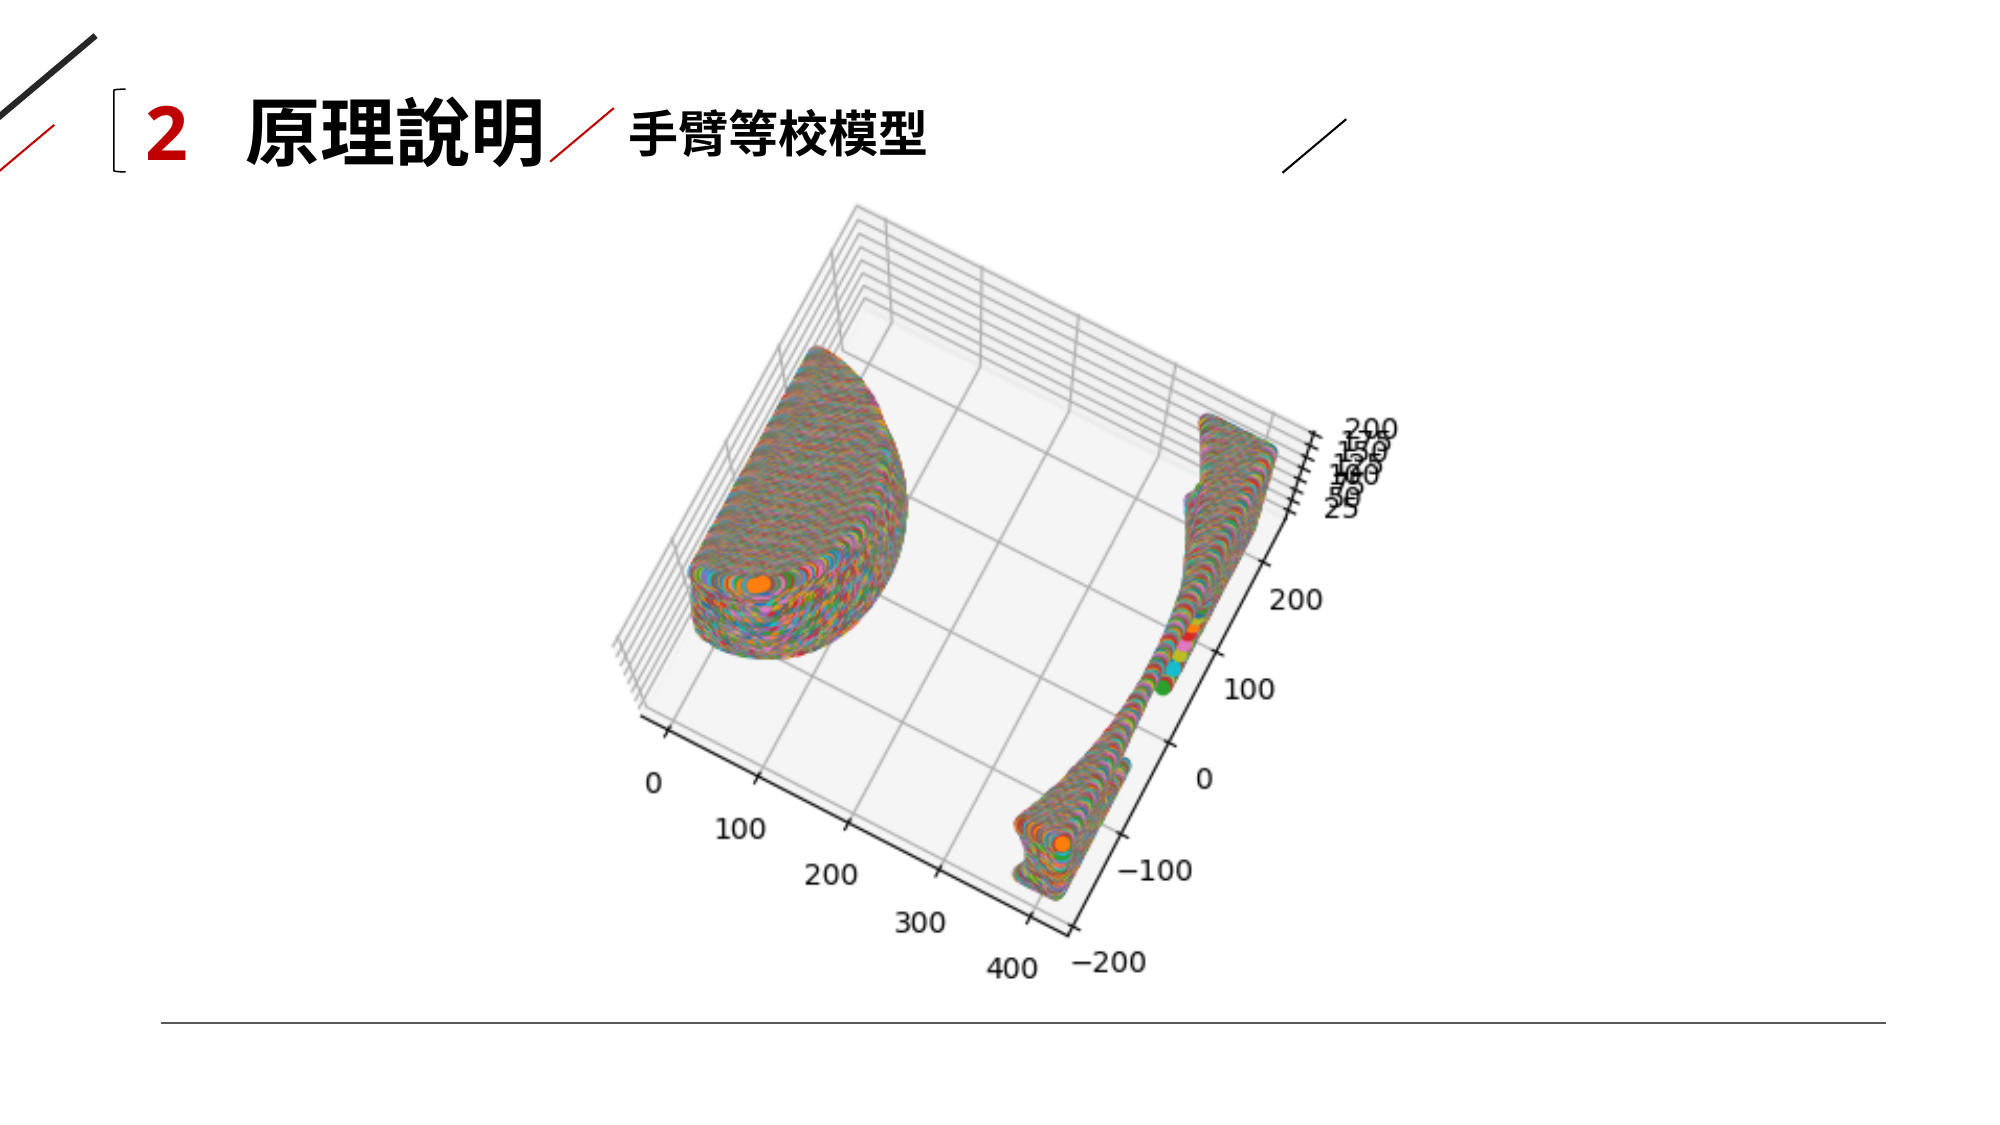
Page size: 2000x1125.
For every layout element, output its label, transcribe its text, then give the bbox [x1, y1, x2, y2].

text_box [549, 107, 1347, 174]
text_box [113, 88, 126, 173]
text_box 手臂等校模型 [613, 94, 1382, 170]
picture [549, 185, 1449, 1021]
text_box 2 原理說明 [130, 78, 577, 184]
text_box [0, 35, 96, 144]
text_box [0, 124, 55, 179]
